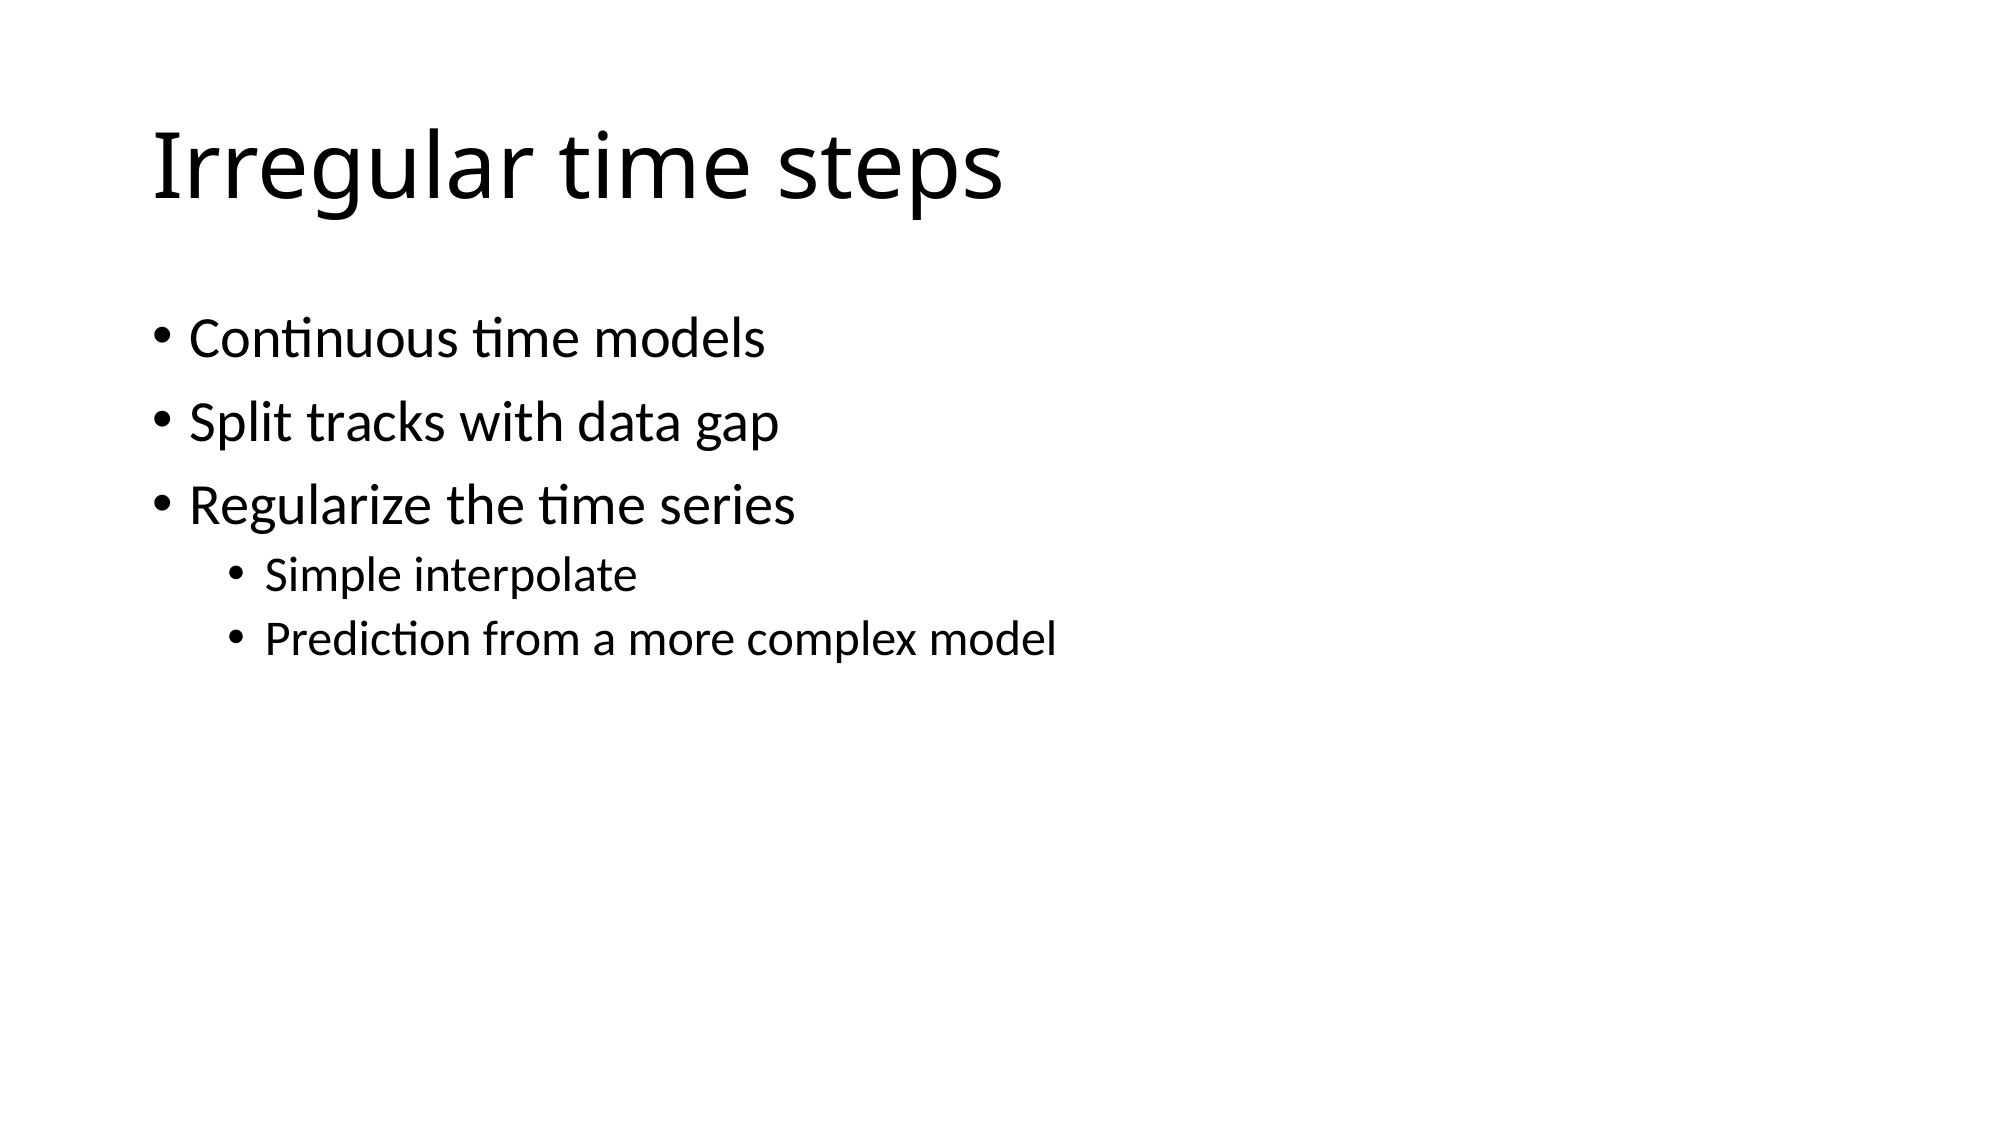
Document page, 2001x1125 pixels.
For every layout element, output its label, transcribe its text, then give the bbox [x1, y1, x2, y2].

title Irregular time steps [137, 59, 1863, 278]
list Continuous time models Split tracks with data gap Regularize the time series Simple interpolate Prediction from a more complex model [137, 299, 1863, 1014]
